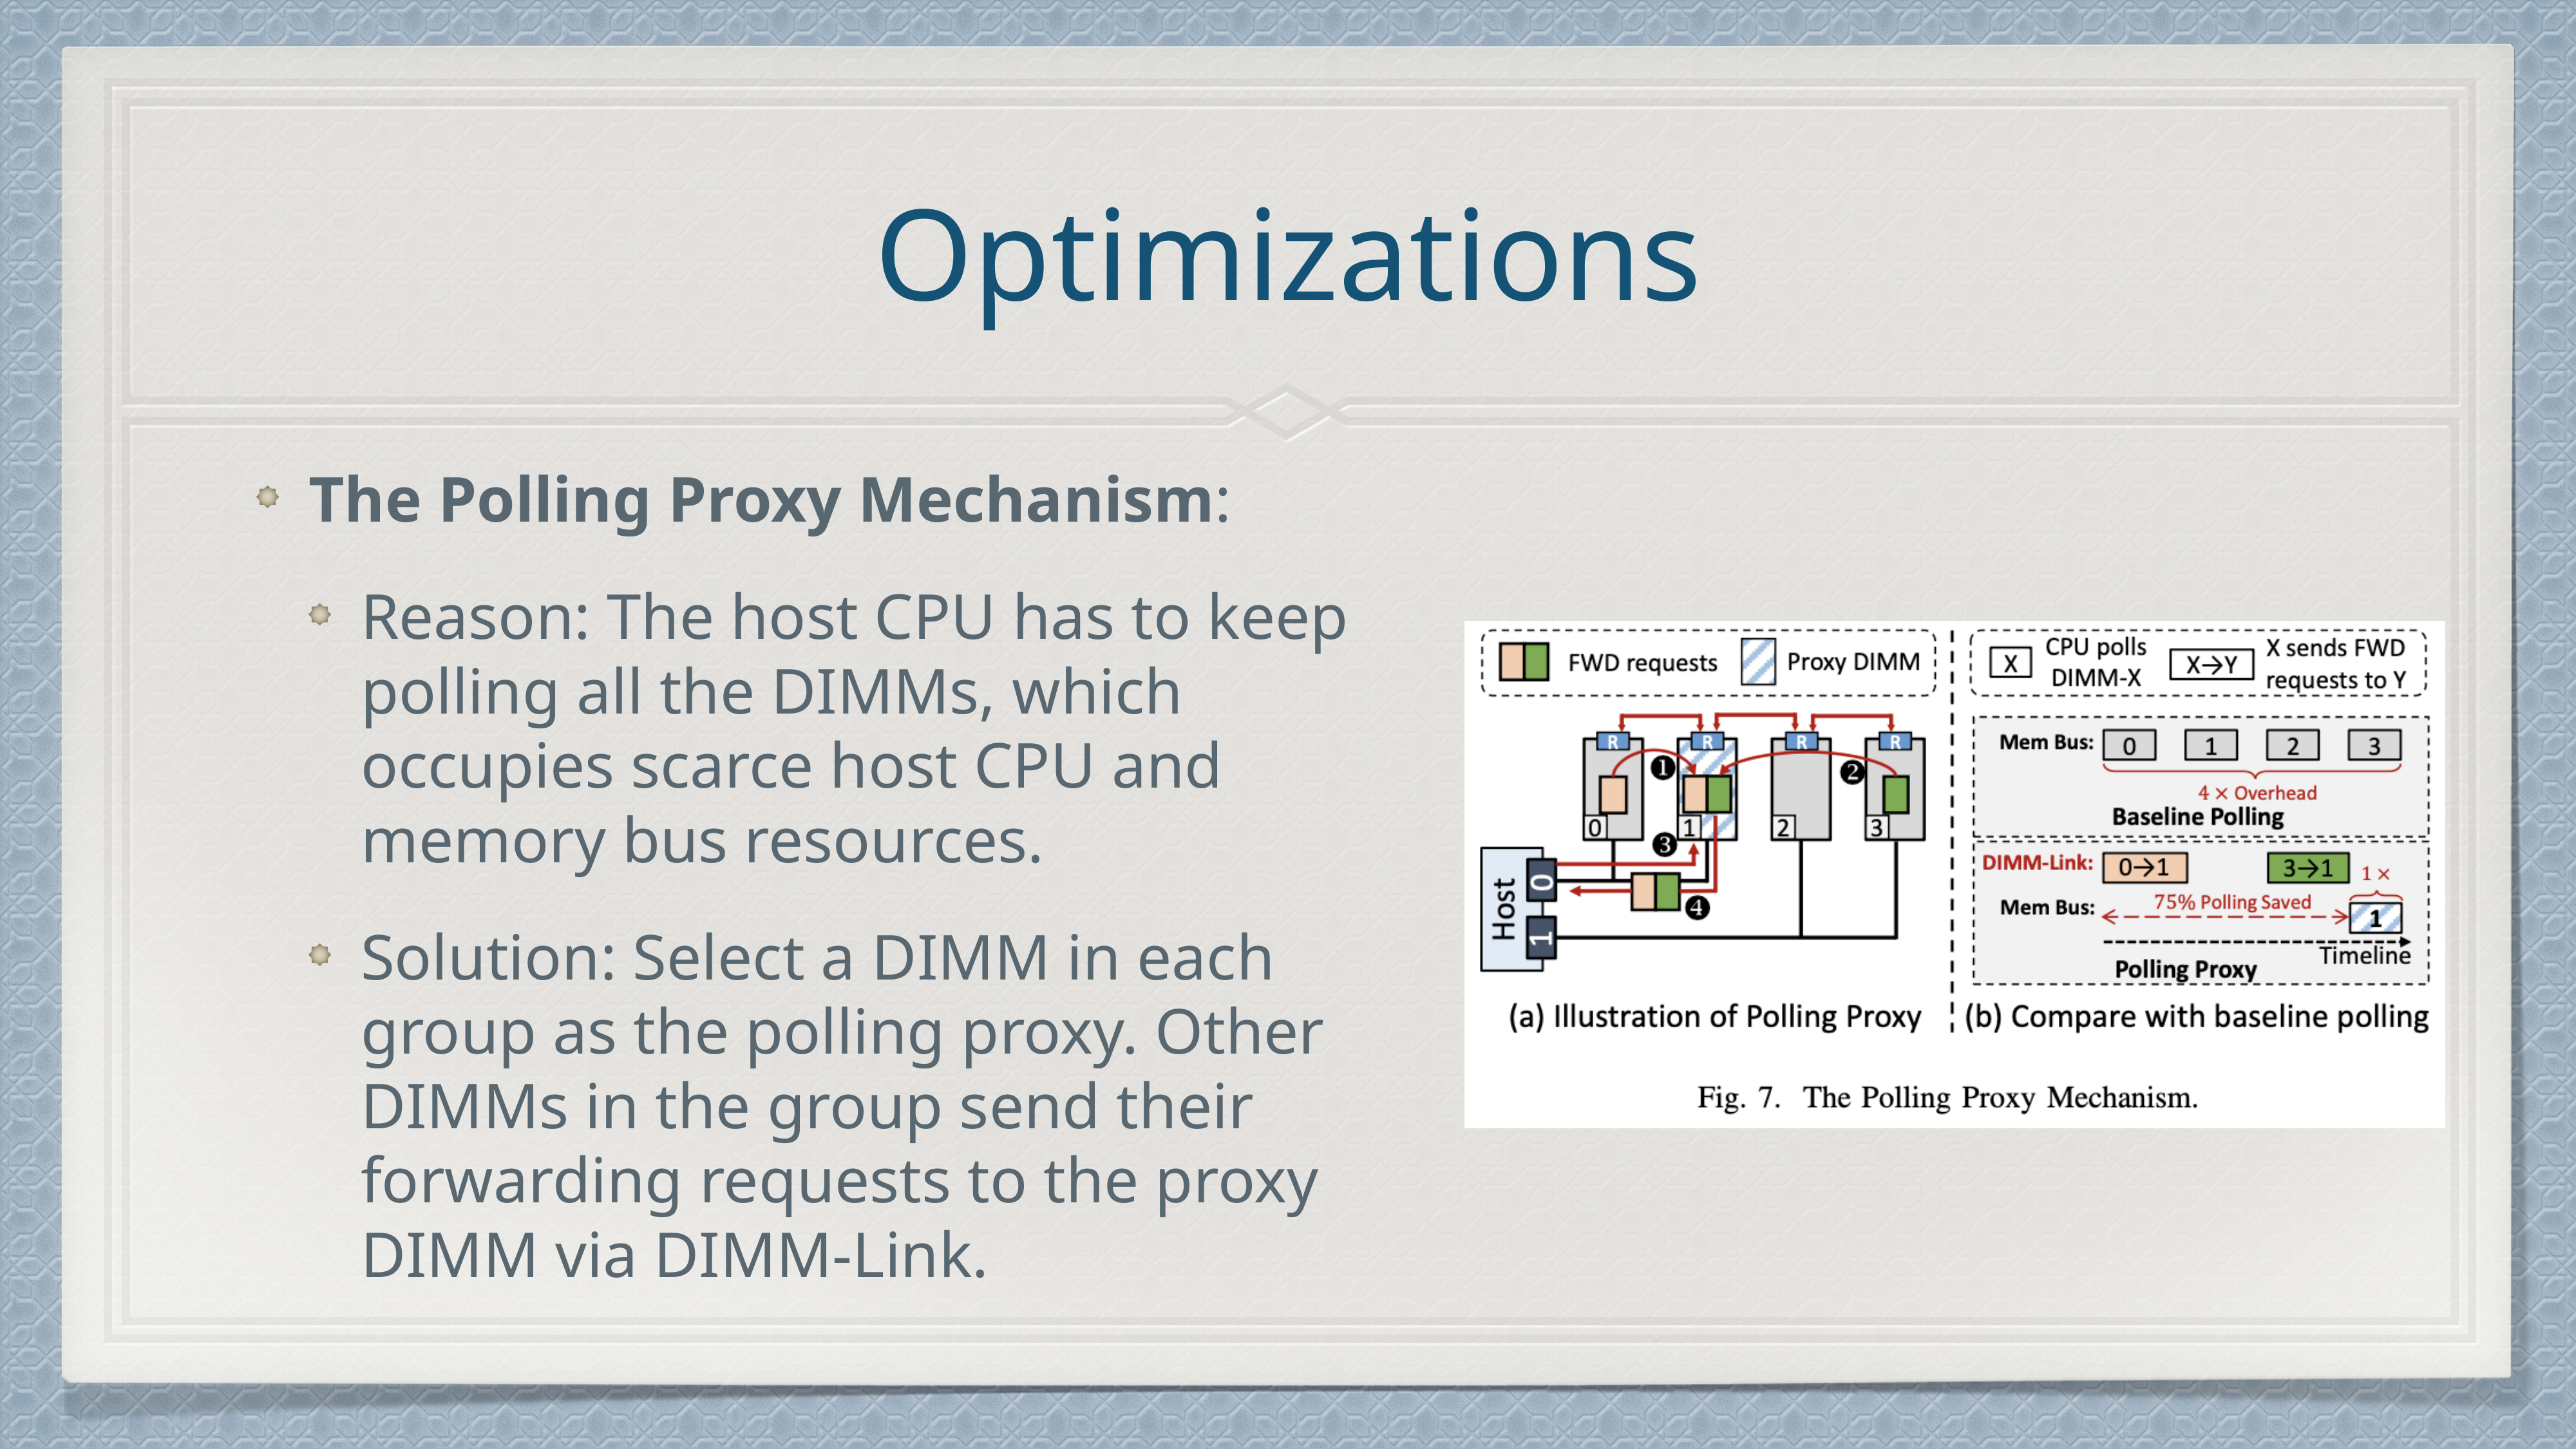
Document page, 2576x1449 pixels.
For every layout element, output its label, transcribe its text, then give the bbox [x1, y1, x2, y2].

title Optimizations [252, 127, 2325, 374]
list The Polling Proxy Mechanism: Reason: The host CPU has to keep polling all the DIMMs, which occupies scarce host CPU and memory bus resources. Solution: Select a DIMM in each group as the polling proxy. Other DIMMs in the group send their forwarding requests to the proxy DIMM via DIMM-Link. [251, 457, 1451, 1293]
picture [0, 0, 2576, 1449]
